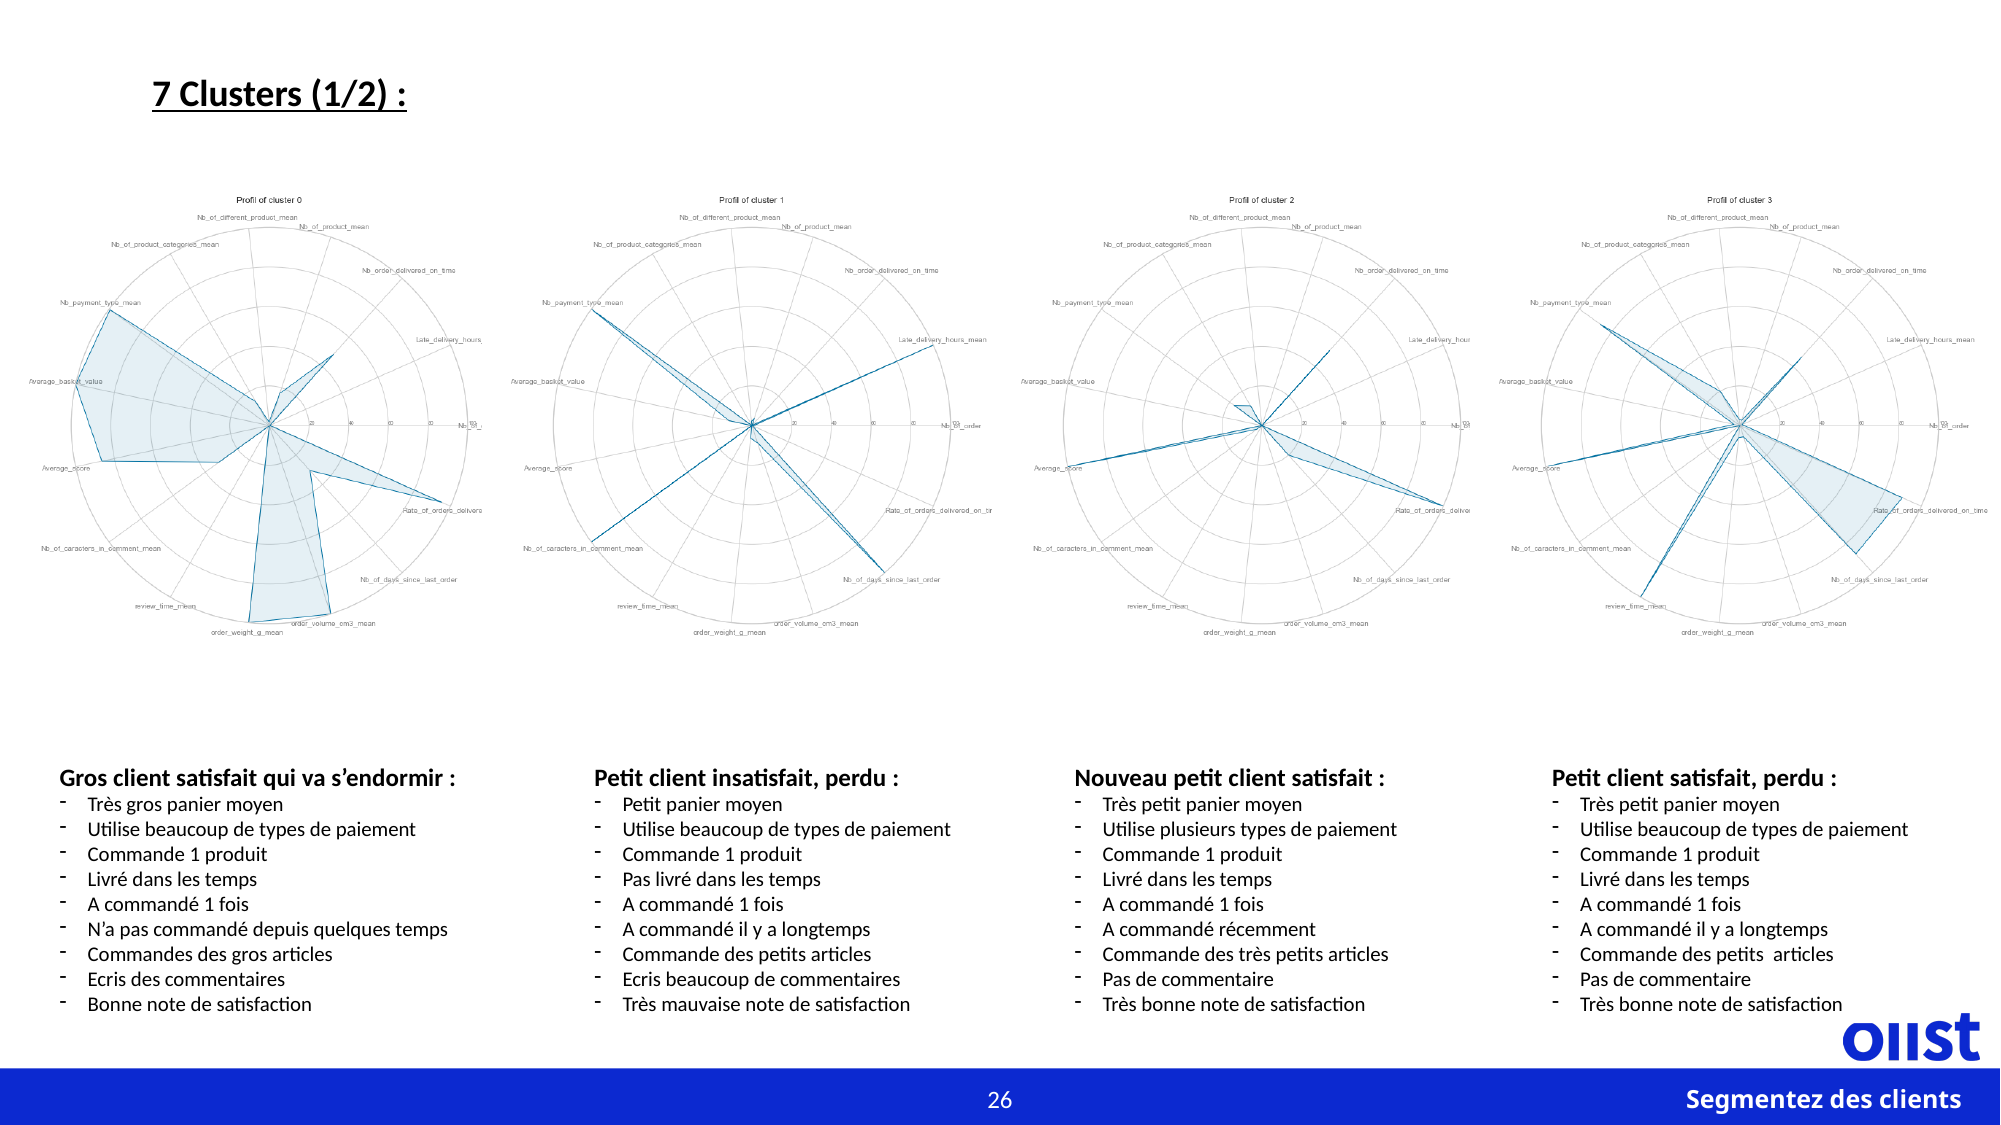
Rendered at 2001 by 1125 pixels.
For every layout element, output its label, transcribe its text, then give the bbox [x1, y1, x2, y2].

picture [1843, 1005, 1980, 1061]
text_box Nouveau petit client satisfait : Très petit panier moyen Utilise plusieurs types de paiement Commande 1 produit Livré dans les temps A commandé 1 fois A commandé récemment Commande des très petits articles Pas de commentaire Très bonne note de satisfaction [1059, 753, 1451, 1024]
text_box Petit client insatisfait, perdu : Petit panier moyen Utilise beaucoup de types de paiement Commande 1 produit Pas livré dans les temps A commandé 1 fois A commandé il y a longtemps Commande des petits articles Ecris beaucoup de commentaires Très mauvaise note de satisfaction [579, 753, 971, 1024]
slide_number 26 [774, 1068, 1225, 1125]
text_box 7 Clusters (1/2) : [137, 62, 1225, 122]
text_box Gros client satisfait qui va s’endormir : Très gros panier moyen Utilise beaucoup de types de paiement Commande 1 produit Livré dans les temps A commandé 1 fois N’a pas commandé depuis quelques temps Commandes des gros articles Ecris des commentaires Bonne note de satisfaction [44, 753, 481, 1024]
text_box Petit client satisfait, perdu : Très petit panier moyen Utilise beaucoup de types de paiement Commande 1 produit Livré dans les temps A commandé 1 fois A commandé il y a longtemps Commande des petits articles Pas de commentaire Très bonne note de satisfaction [1537, 753, 1928, 1024]
picture [0, 164, 1996, 690]
